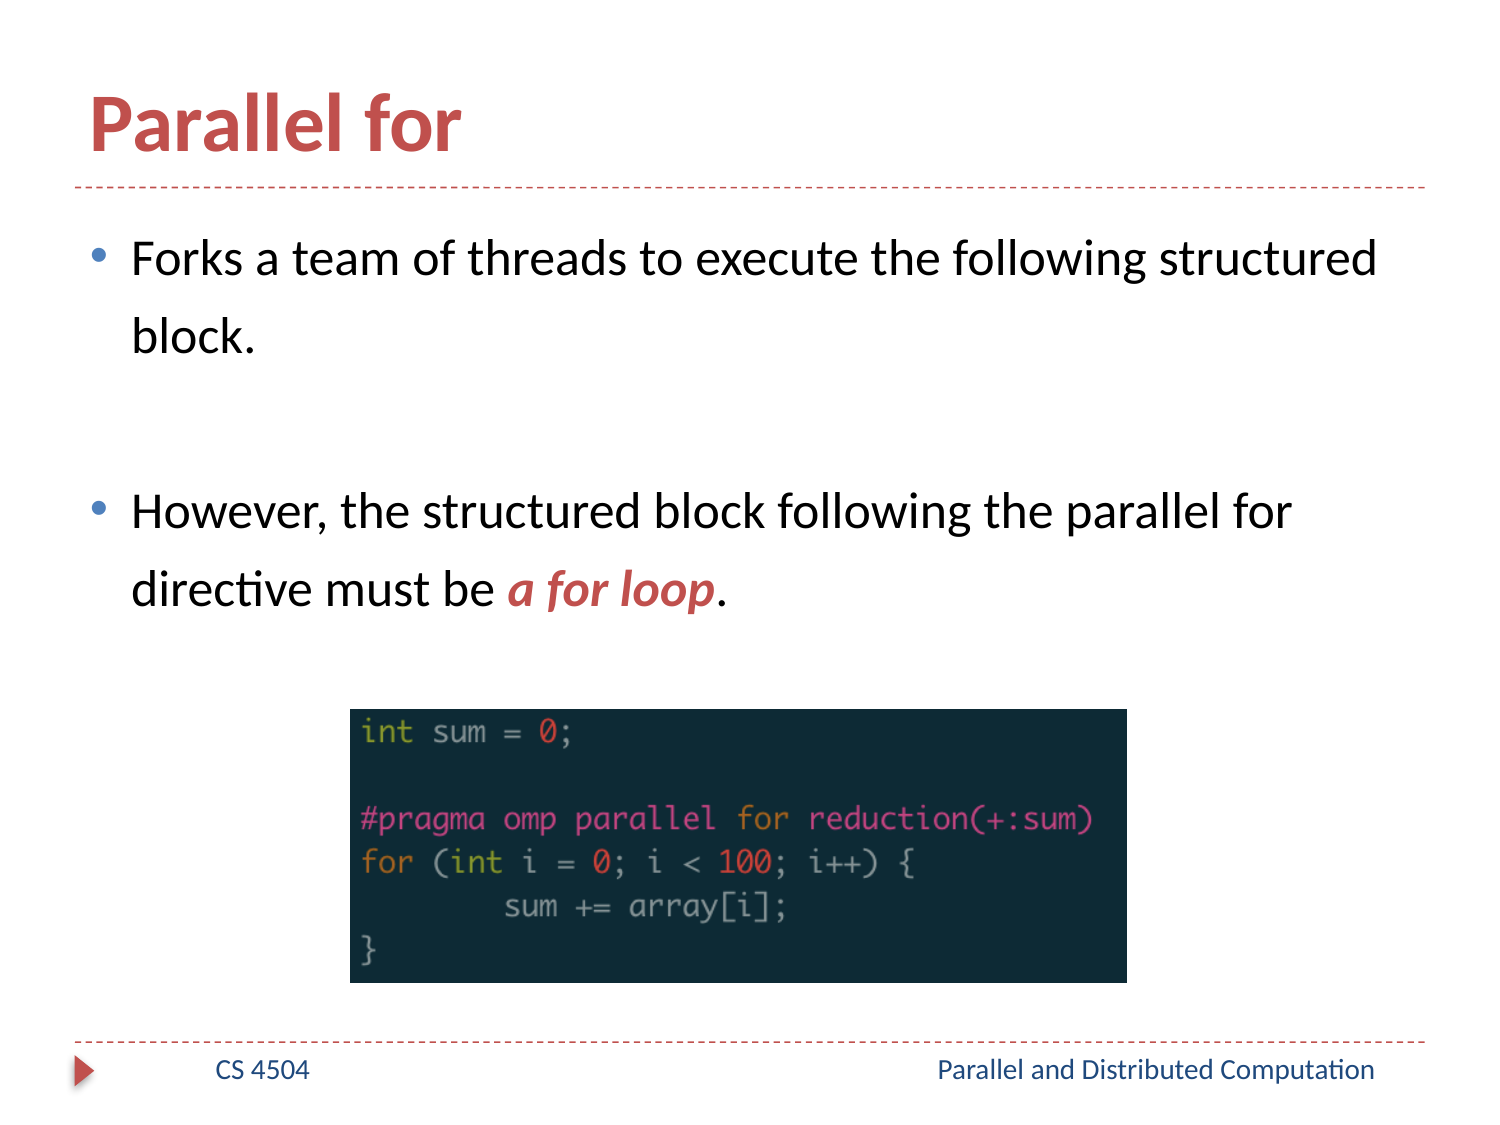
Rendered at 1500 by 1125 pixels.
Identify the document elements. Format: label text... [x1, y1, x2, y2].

slide_number CS 4504 [100, 1042, 426, 1103]
picture [349, 709, 1127, 984]
slide_number Parallel and Distributed Computation [887, 1042, 1426, 1103]
list Forks a team of threads to execute the following structured block. However, the structured block following the parallel for directive must be a for loop. [75, 200, 1425, 625]
title Parallel for [75, 12, 1425, 175]
